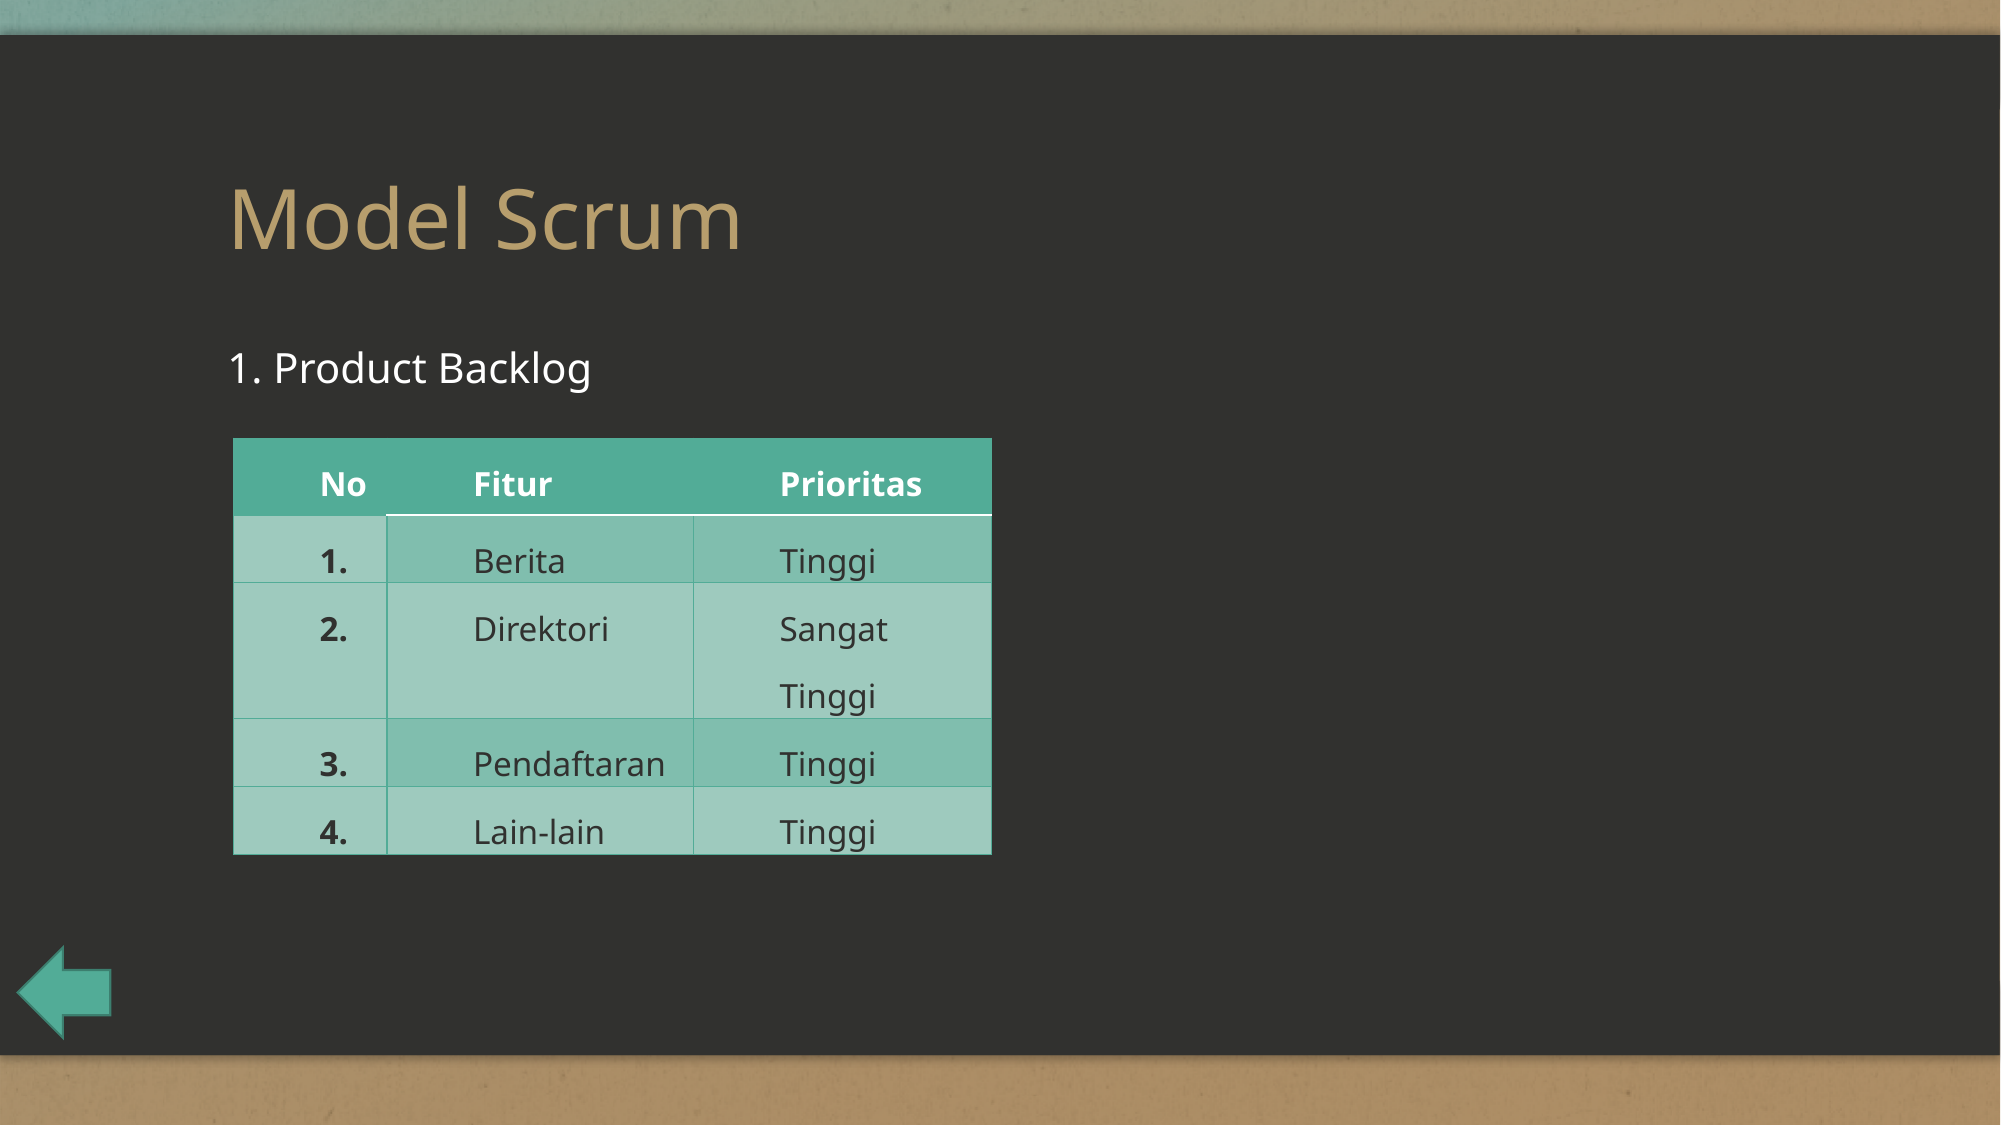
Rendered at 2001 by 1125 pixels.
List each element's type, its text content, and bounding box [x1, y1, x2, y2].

table_header No [234, 439, 386, 515]
table_cell 2. [234, 583, 386, 718]
table_cell Tinggi [694, 787, 991, 854]
table_cell 4. [234, 787, 386, 854]
table_cell 3. [234, 719, 386, 786]
table_header Fitur [388, 439, 693, 514]
title Model Scrum [212, 68, 1788, 275]
table_cell 1. [234, 516, 386, 582]
list 1. Product Backlog [212, 312, 963, 428]
table_cell Pendaftaran [388, 719, 693, 786]
table_cell Berita [388, 516, 693, 582]
table_cell Tinggi [694, 719, 991, 786]
text_box [16, 944, 112, 1041]
table_cell Direktori [388, 583, 693, 718]
picture [0, 0, 2001, 1125]
table_cell Tinggi [694, 516, 991, 582]
table_header Prioritas [694, 439, 991, 514]
table_cell Sangat Tinggi [694, 583, 991, 718]
table_cell Lain-lain [388, 787, 693, 854]
